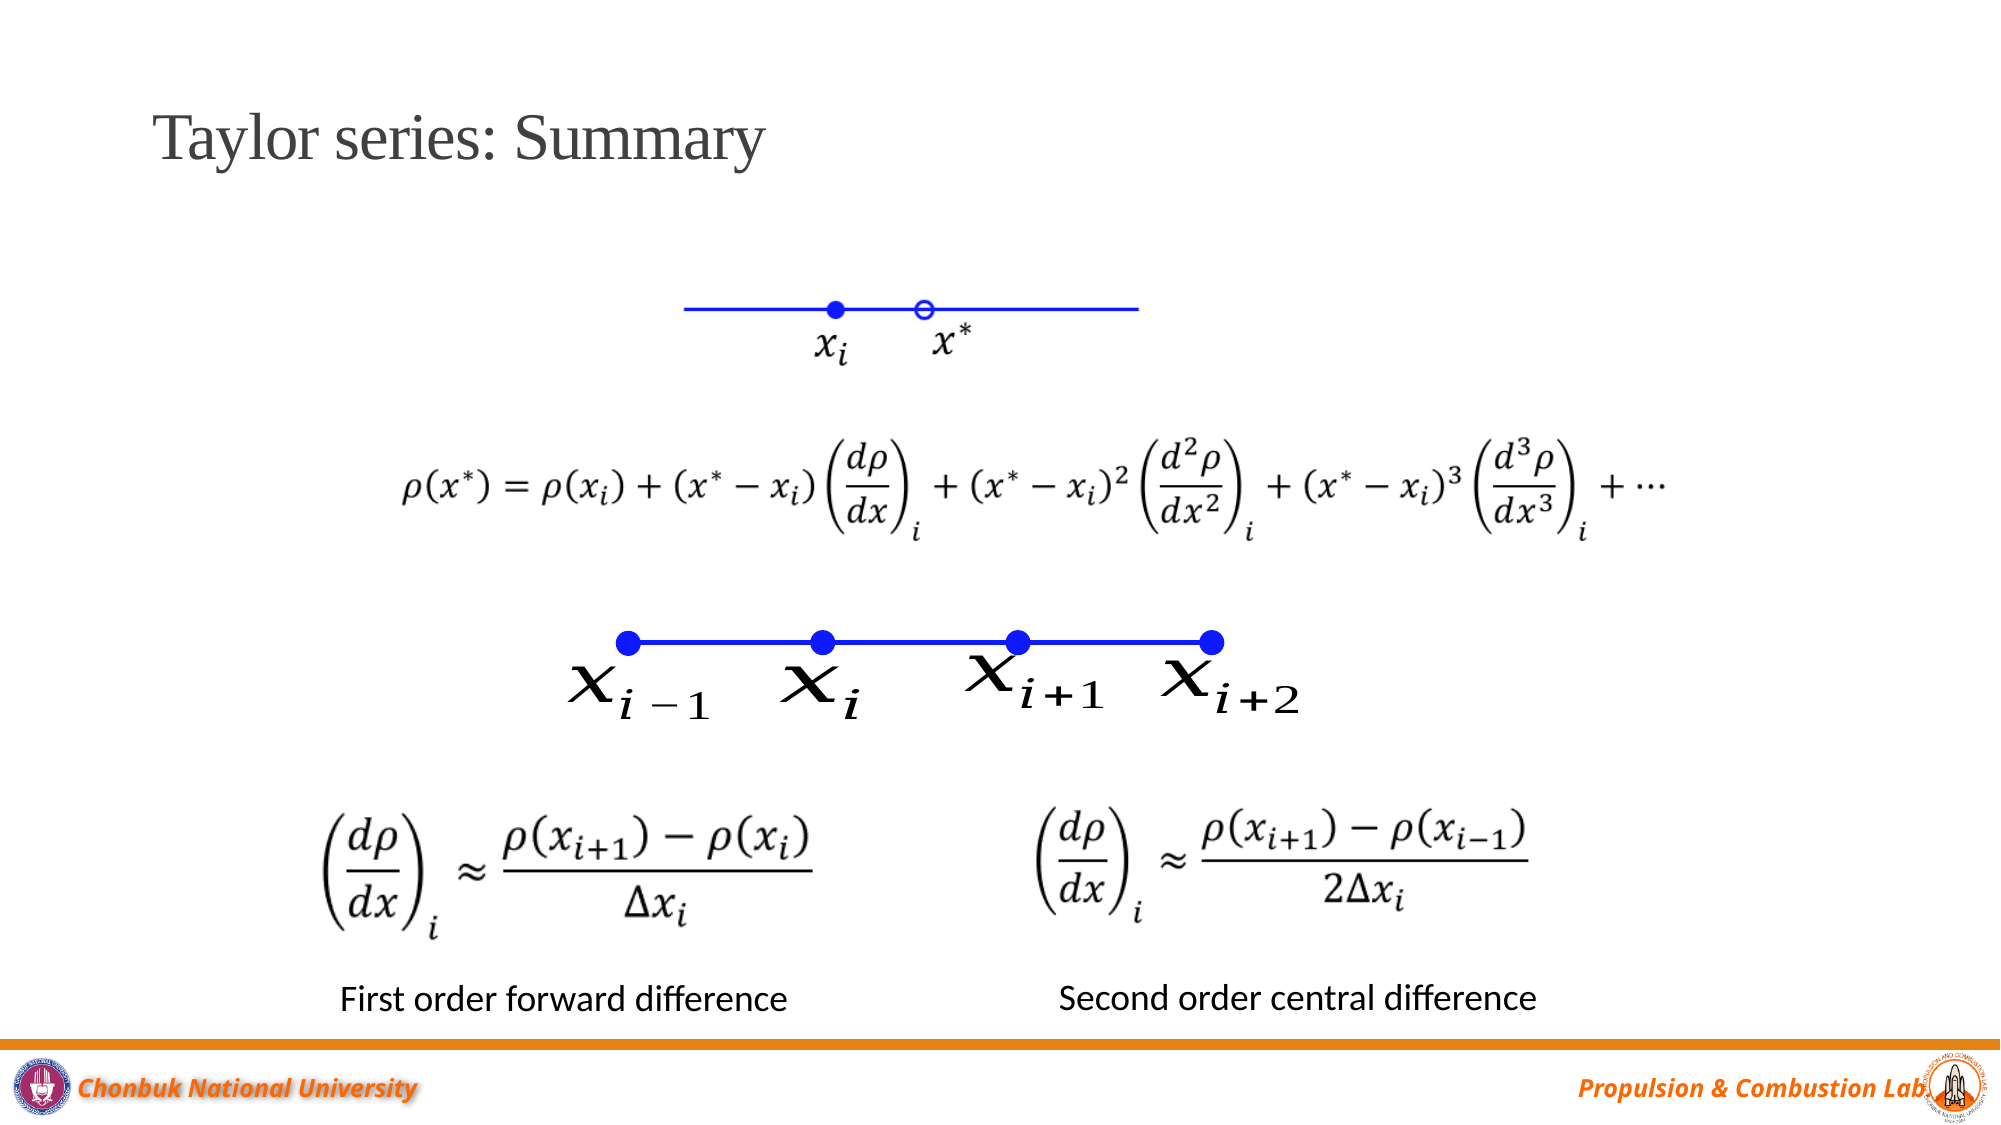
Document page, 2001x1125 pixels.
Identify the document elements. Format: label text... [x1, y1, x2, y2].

picture [284, 771, 851, 967]
text_box Second order central difference [1044, 965, 1553, 1025]
picture [984, 770, 1585, 954]
picture [1910, 1040, 1999, 1125]
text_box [561, 630, 1305, 729]
picture [9, 1054, 74, 1119]
text_box Taylor series: Summary [137, 84, 1863, 181]
picture [365, 226, 1716, 584]
text_box First order forward difference [325, 975, 804, 1027]
